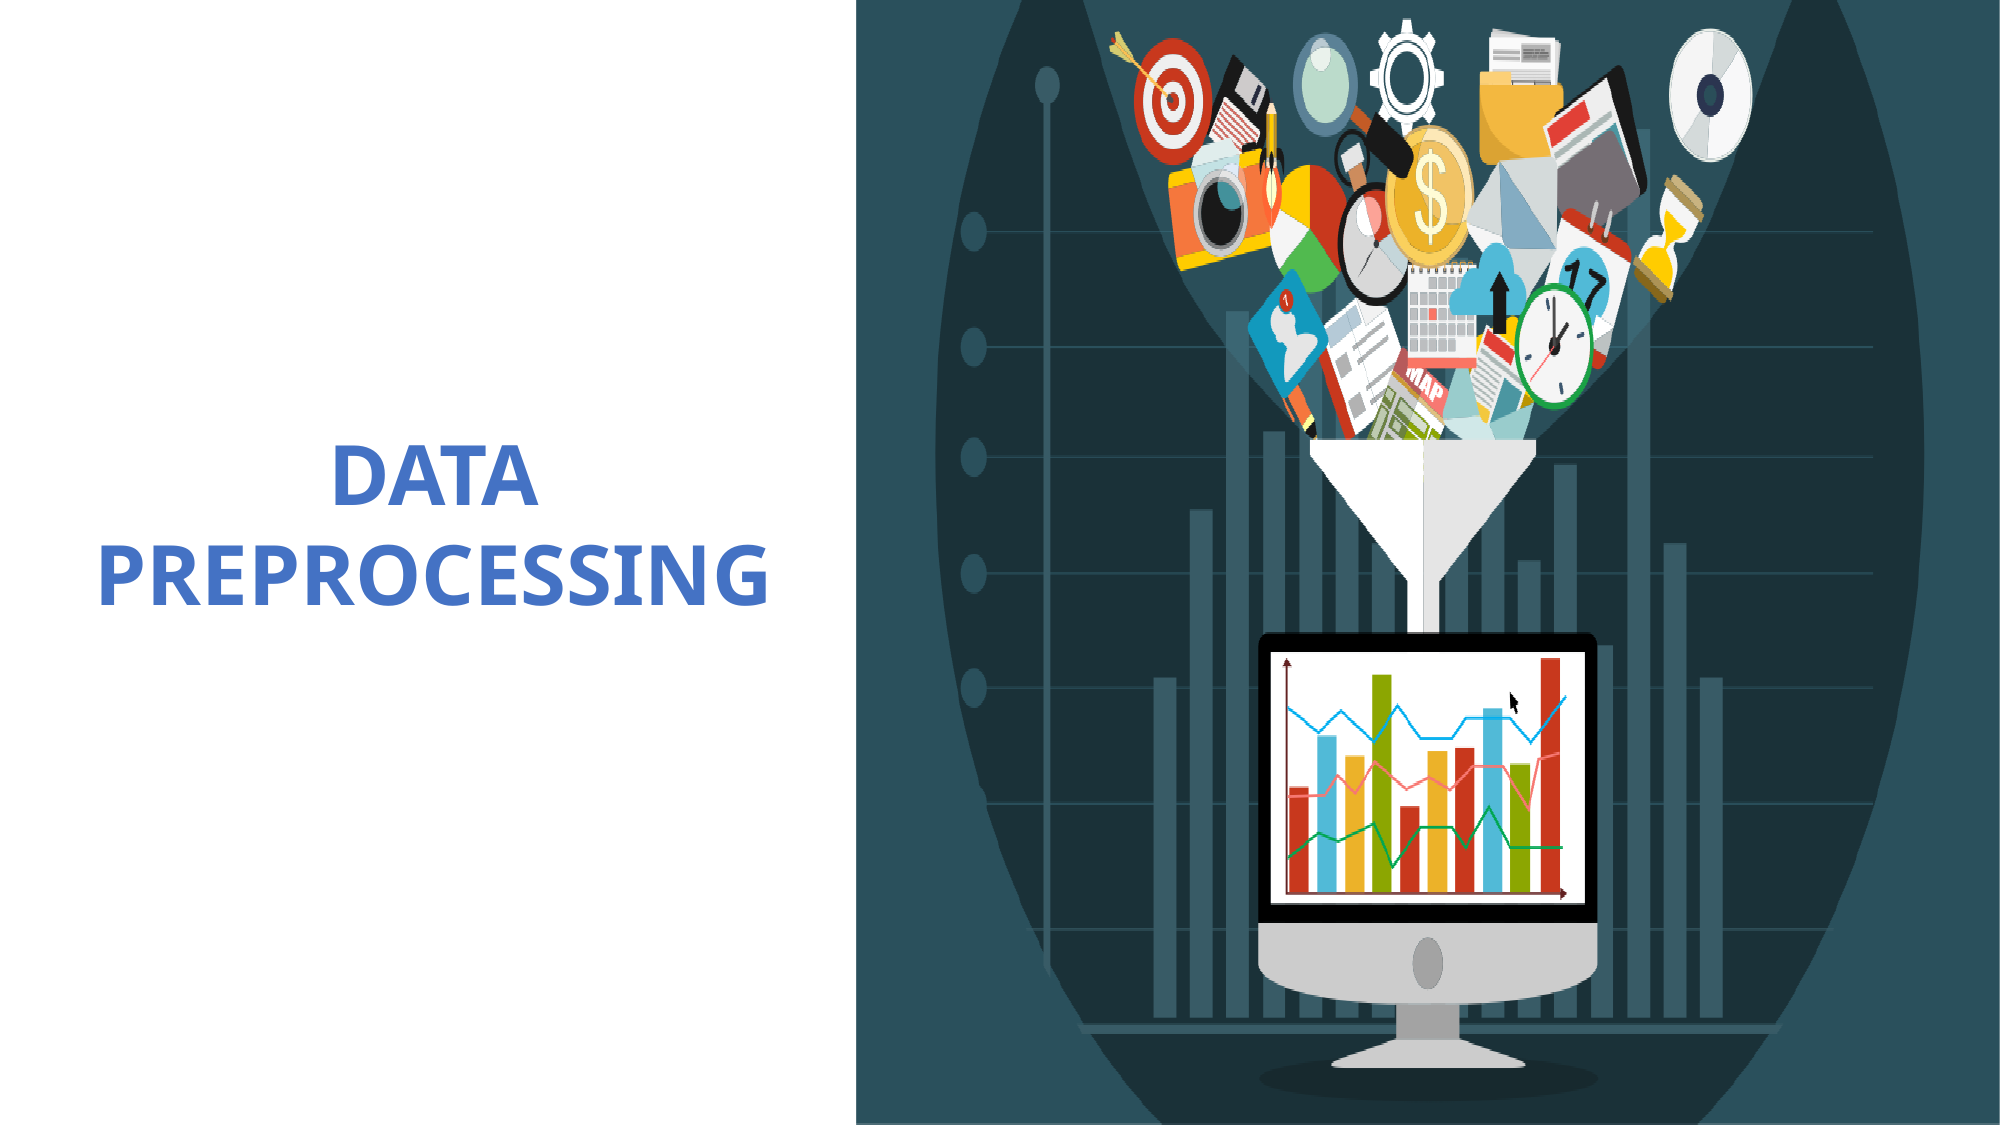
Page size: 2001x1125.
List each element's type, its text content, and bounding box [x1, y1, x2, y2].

text_box DATA PREPROCESSING [43, 414, 824, 630]
picture [856, 0, 2000, 1125]
